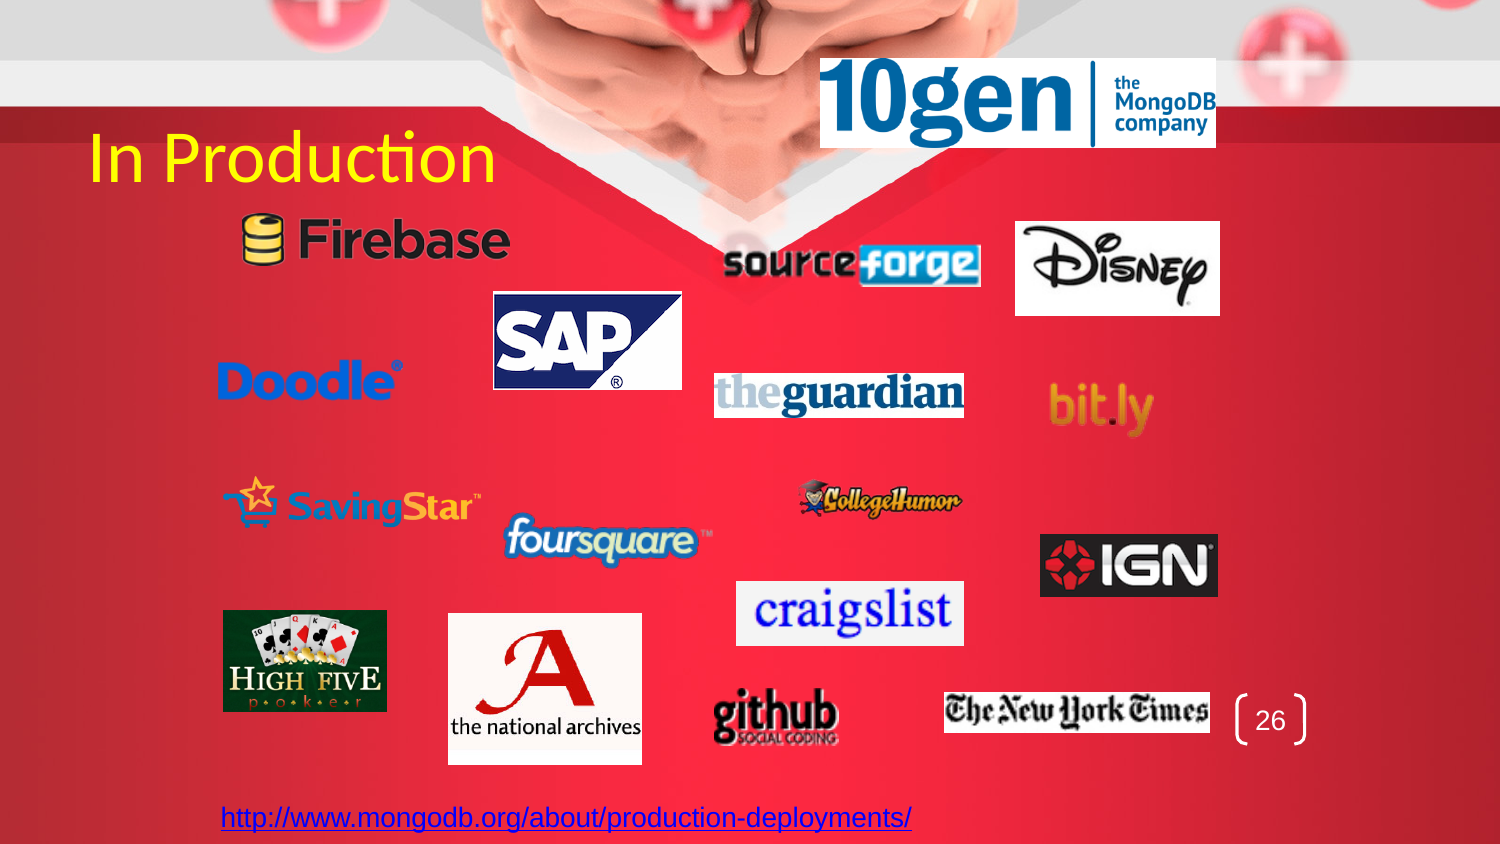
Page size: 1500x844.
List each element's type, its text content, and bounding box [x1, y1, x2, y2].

text_box http://www.mongodb.org/about/production-deployments/ [209, 793, 1282, 840]
picture [0, 0, 1500, 844]
text_box 26 [1237, 694, 1305, 744]
text_box In Production [76, 82, 1014, 224]
